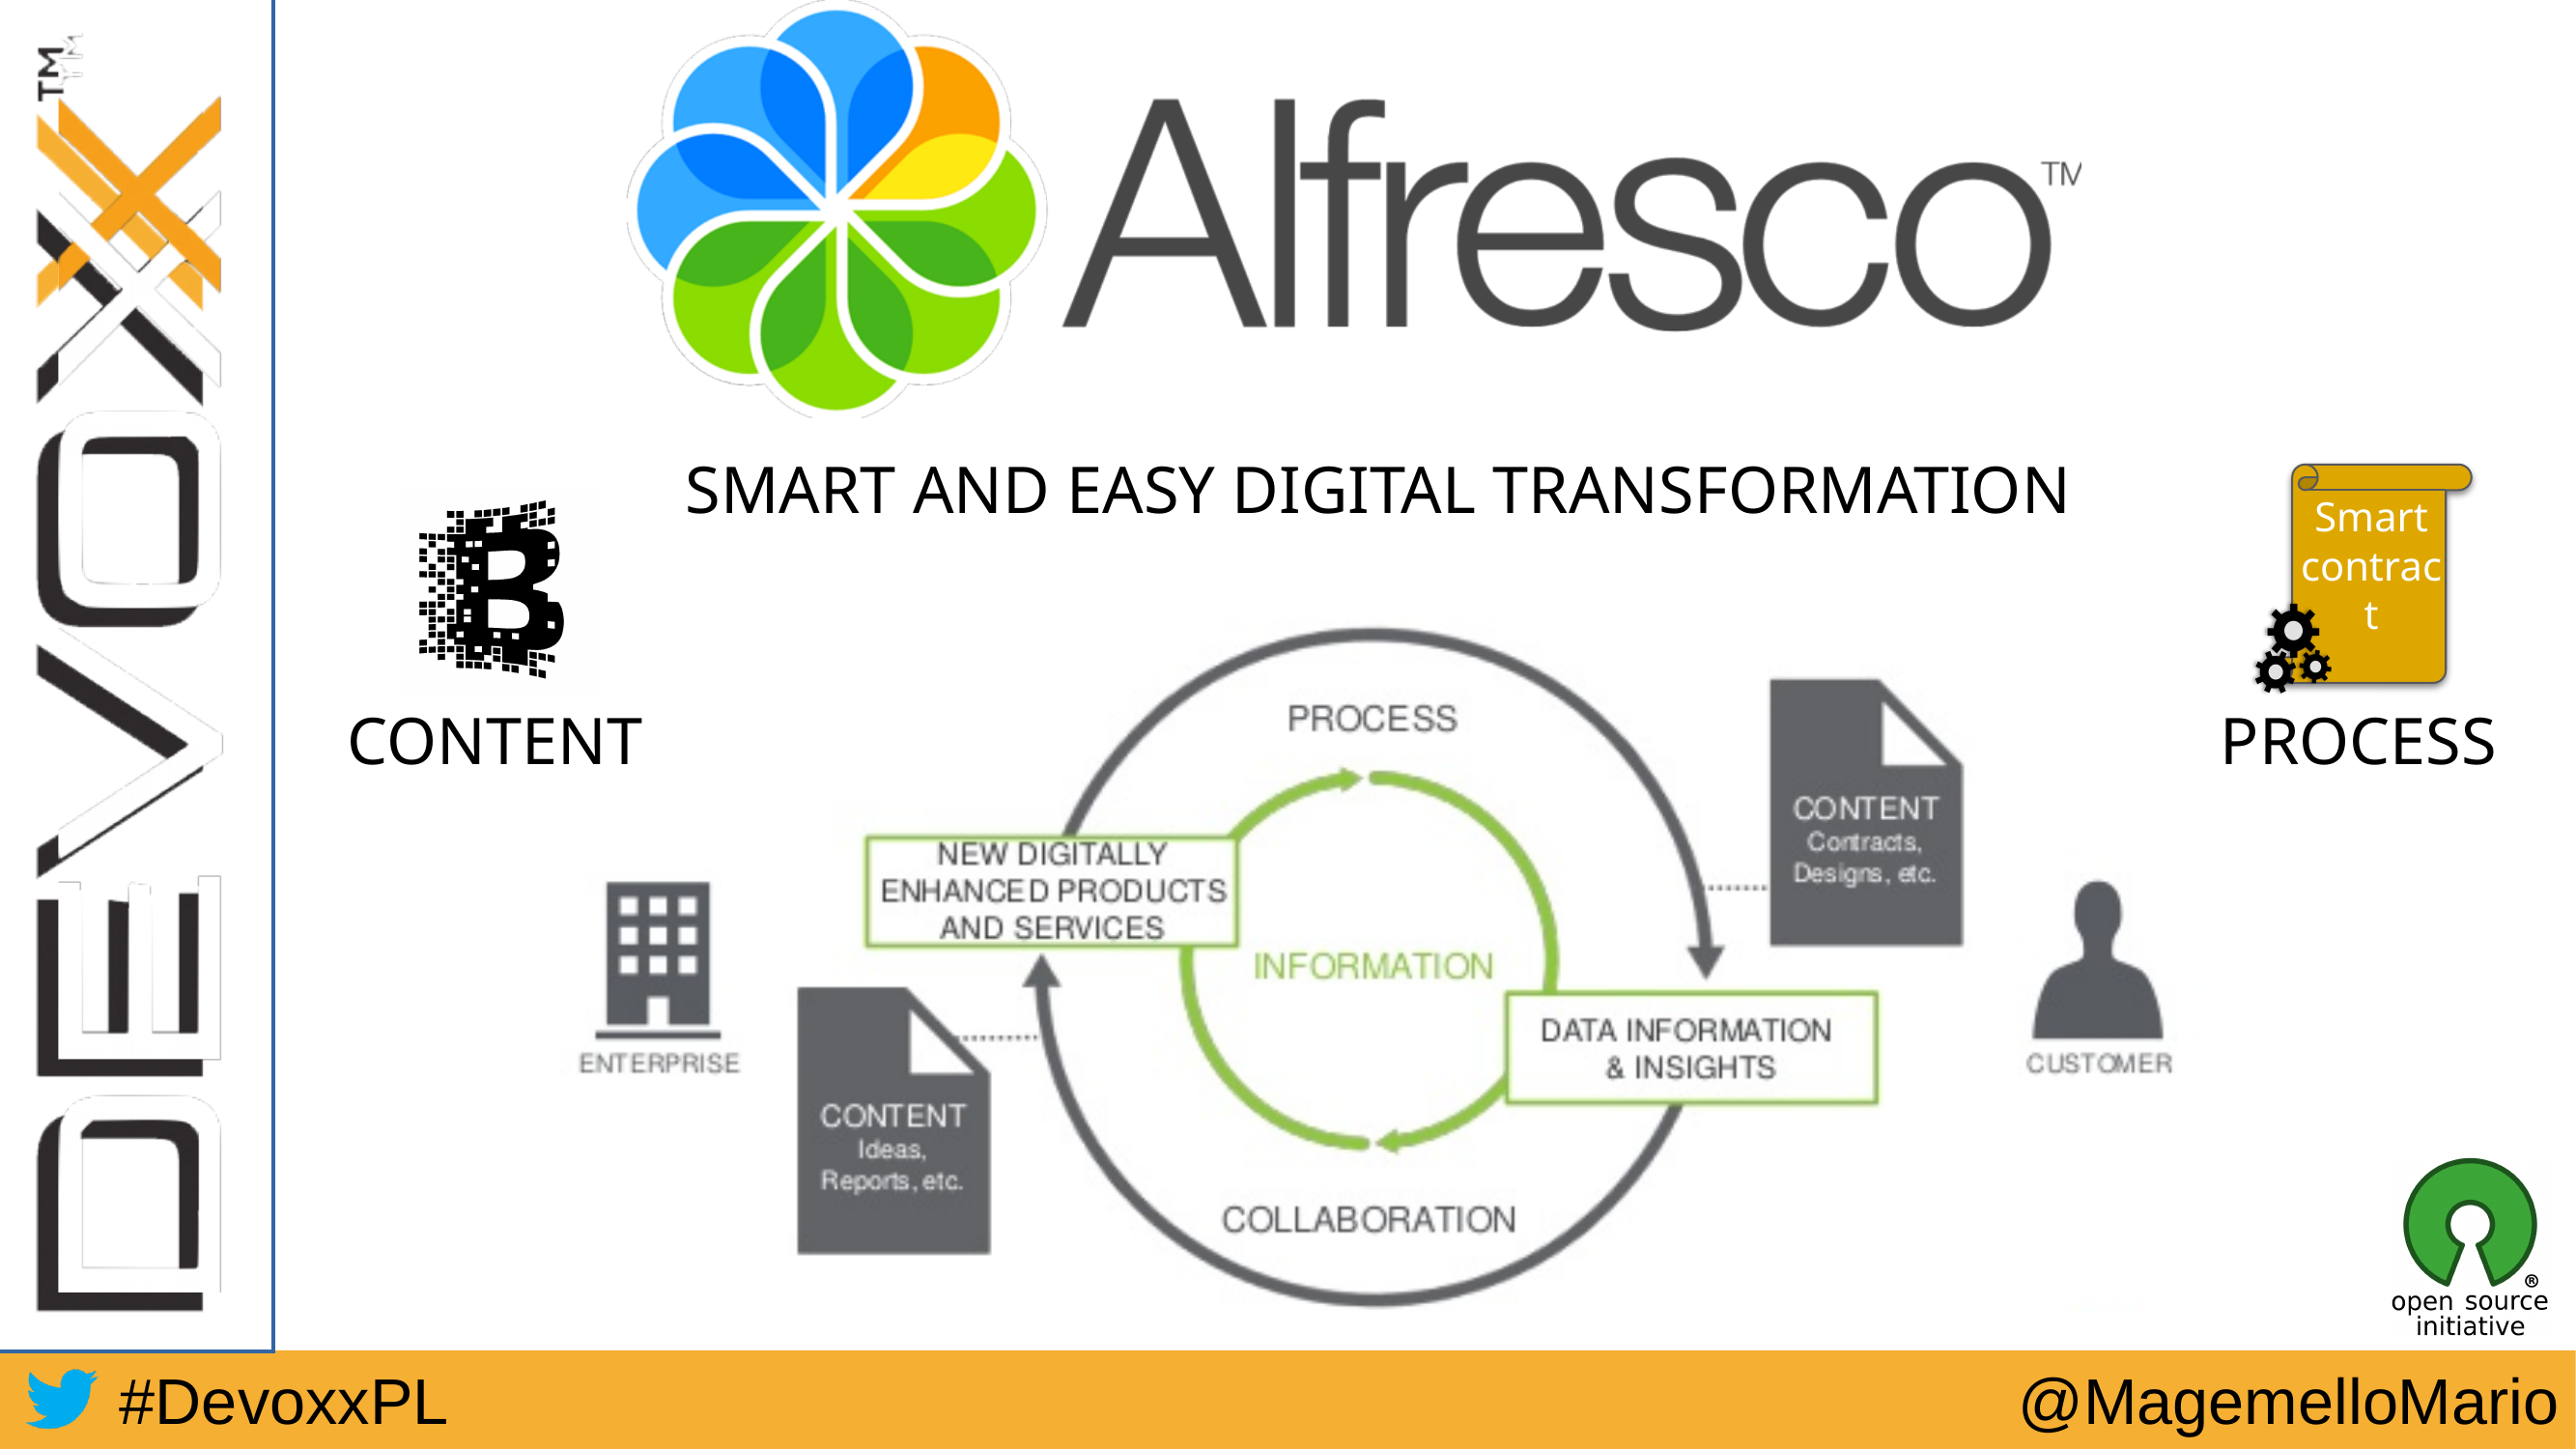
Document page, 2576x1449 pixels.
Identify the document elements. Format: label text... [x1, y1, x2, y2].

text_box CONTENT [339, 692, 467, 786]
text_box SMART AND EASY DIGITAL TRANSFORMATION [677, 440, 2081, 534]
text_box PROCESS [2297, 692, 2506, 786]
picture [2388, 1153, 2552, 1340]
picture [396, 489, 2286, 1313]
picture [59, 34, 223, 1292]
picture [0, 1353, 123, 1449]
picture [625, 0, 2082, 418]
picture [0, 39, 220, 1350]
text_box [2249, 464, 2473, 697]
